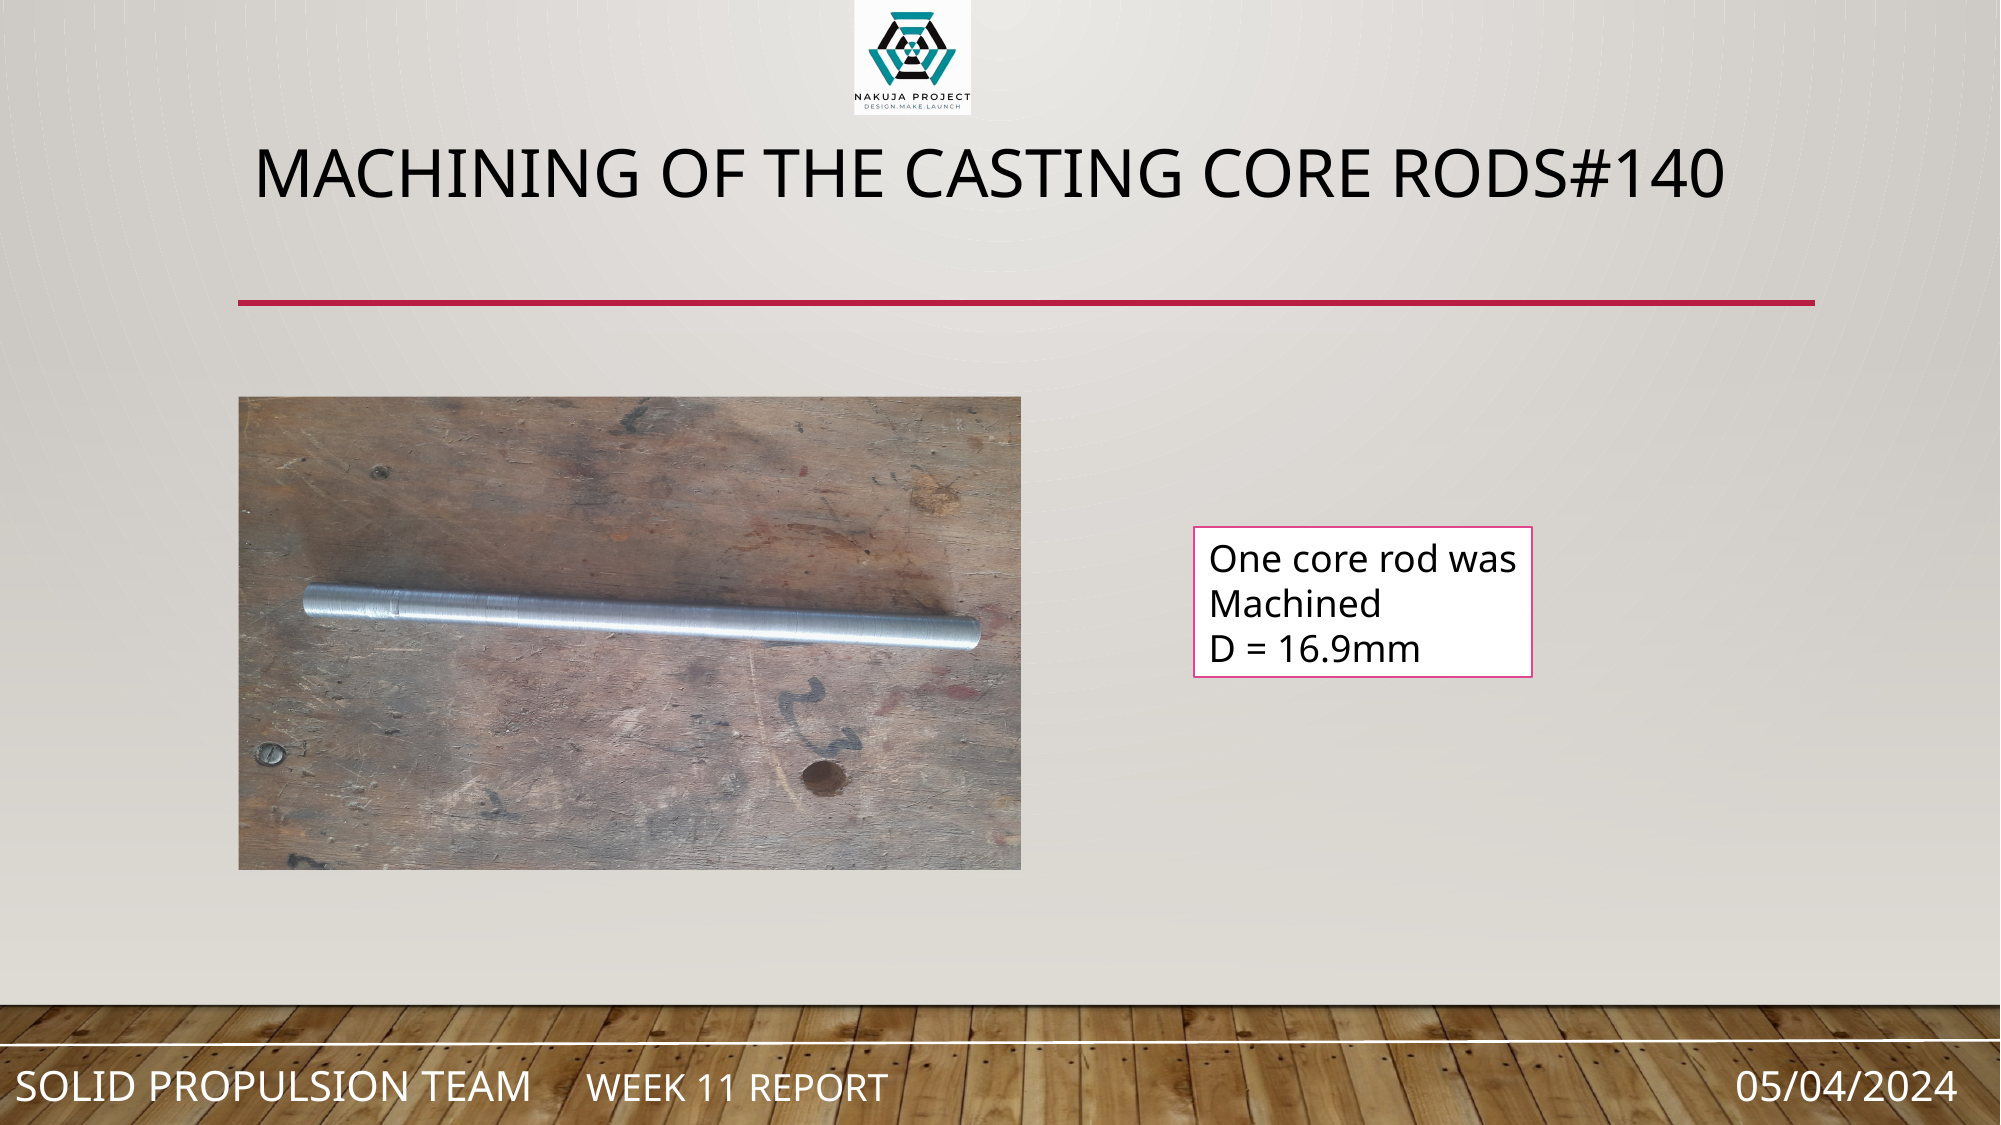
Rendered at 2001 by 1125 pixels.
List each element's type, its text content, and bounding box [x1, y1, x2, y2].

picture [0, 1005, 2000, 1043]
text_box One core rod was Machined D = 16.9mm [1193, 526, 1533, 678]
title Machining of the casting Core rods#140 [238, 131, 1814, 305]
picture [854, 0, 972, 115]
picture [0, 1042, 2000, 1125]
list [237, 396, 1021, 871]
